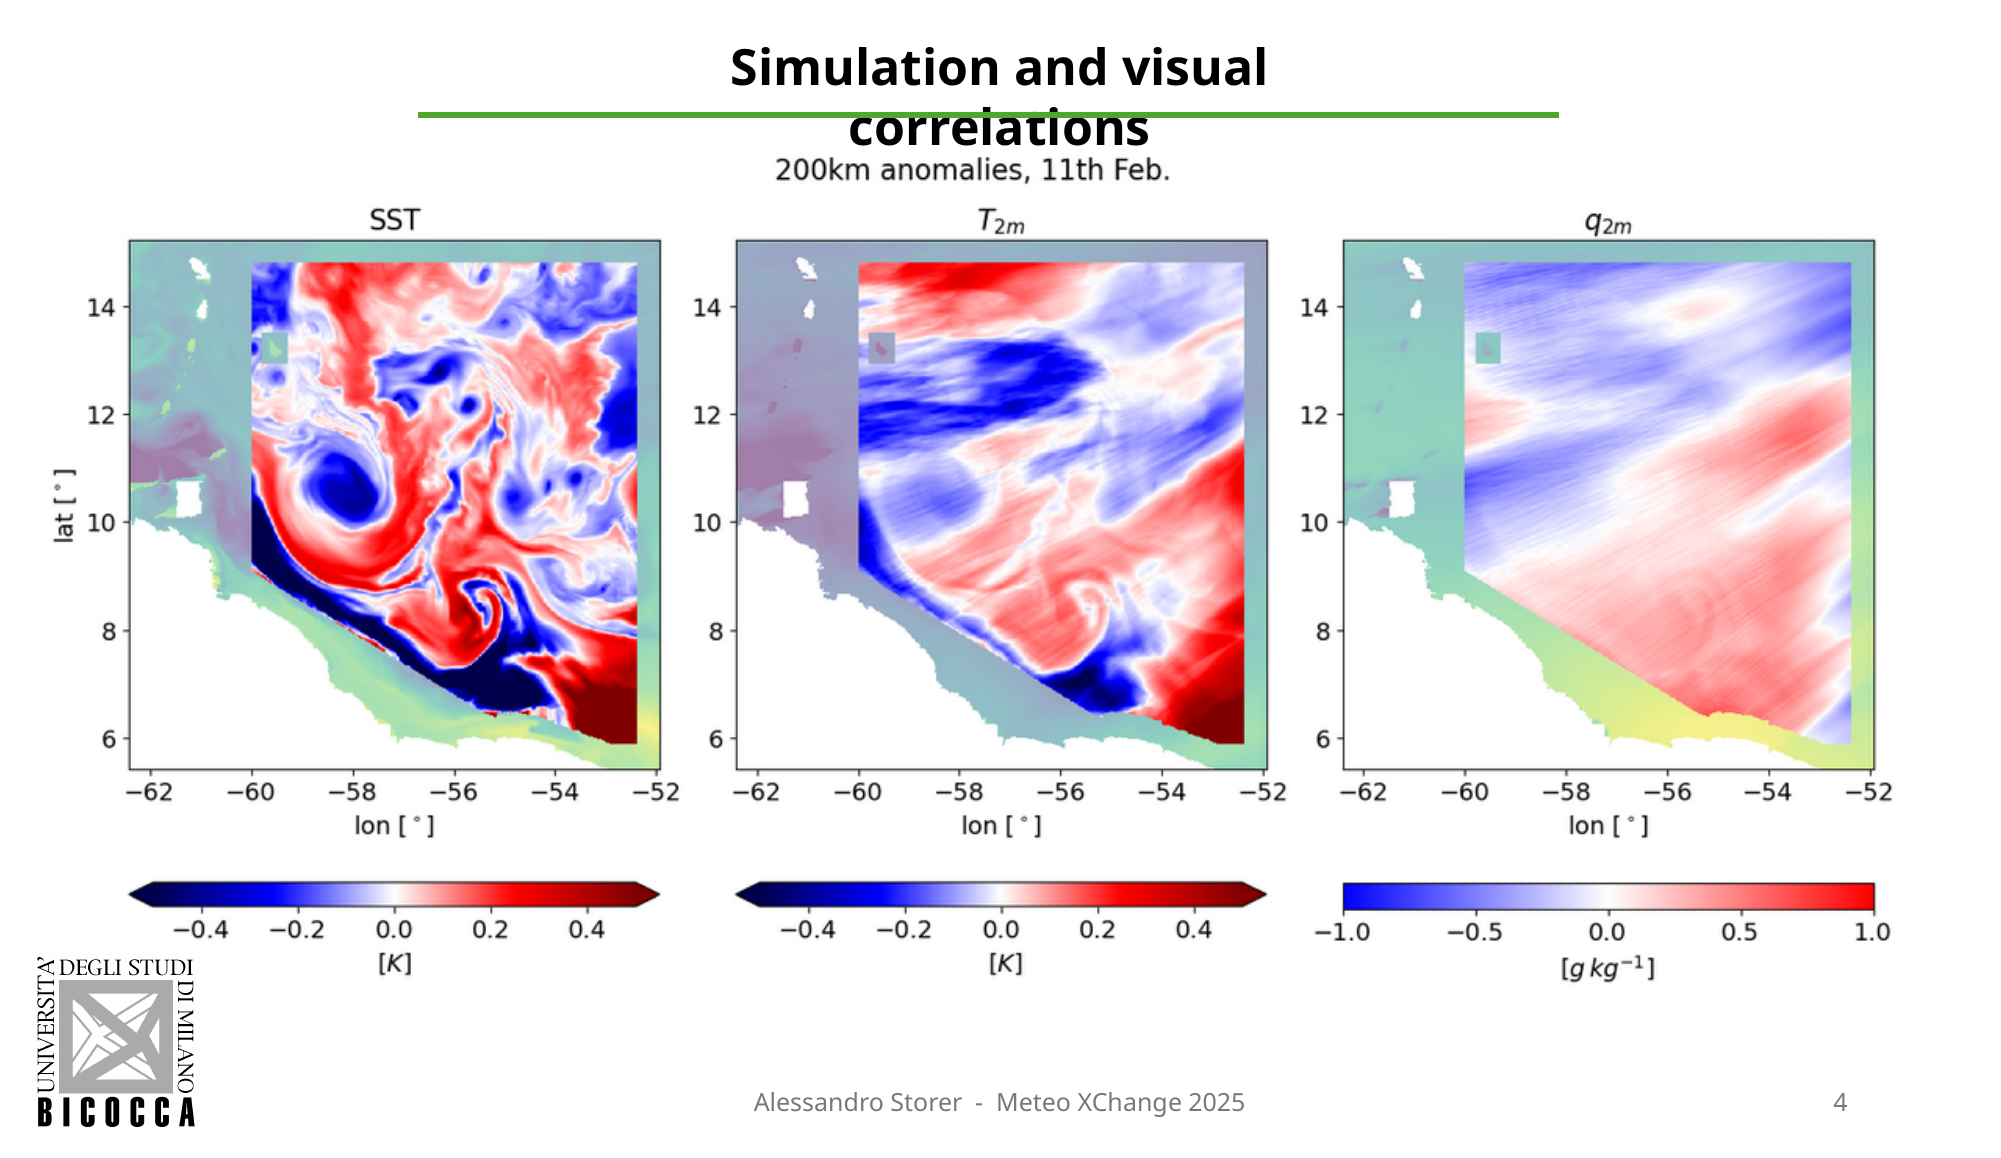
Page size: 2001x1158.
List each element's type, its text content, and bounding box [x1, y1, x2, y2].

picture [26, 141, 1900, 1135]
text_box Simulation and visual correlations [568, 118, 1431, 141]
text_box Simulation and visual correlations [568, 27, 1431, 112]
footer Alessandro Storer - Meteo XChange 2025 [662, 1072, 1338, 1135]
slide_number 4 [1412, 1072, 1863, 1135]
